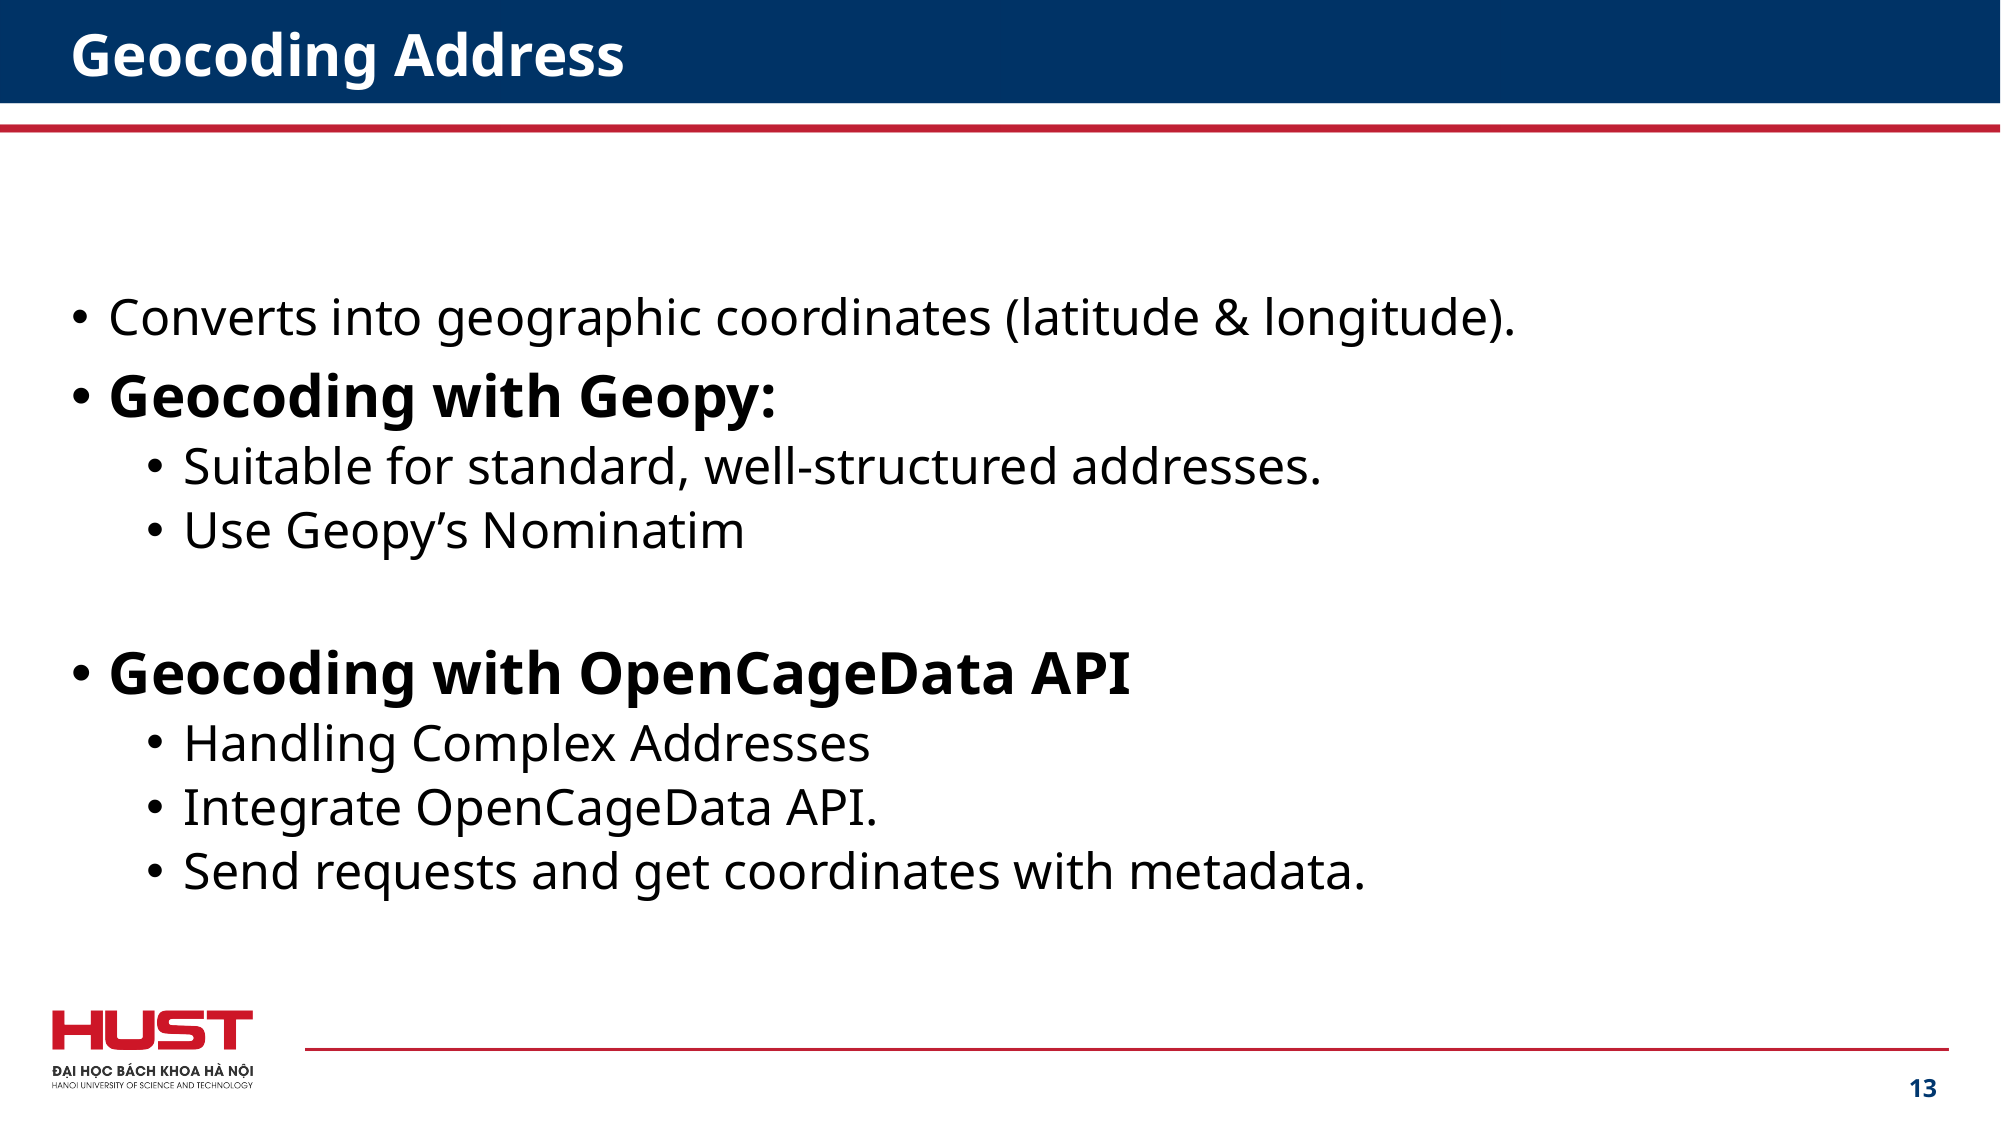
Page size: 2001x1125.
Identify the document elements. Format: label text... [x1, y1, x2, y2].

title Geocoding Address [55, 18, 1945, 90]
slide_number 13 [1502, 1065, 1953, 1125]
list Converts into geographic coordinates (latitude & longitude). Geocoding with Geopy: Suitable for standard, well-structured addresses. Use Geopy’s Nominatim Geocoding with OpenCageData API Handling Complex Addresses Integrate OpenCageData API. Send requests and get coordinates with metadata. [56, 204, 1943, 967]
picture [0, 0, 2001, 1125]
